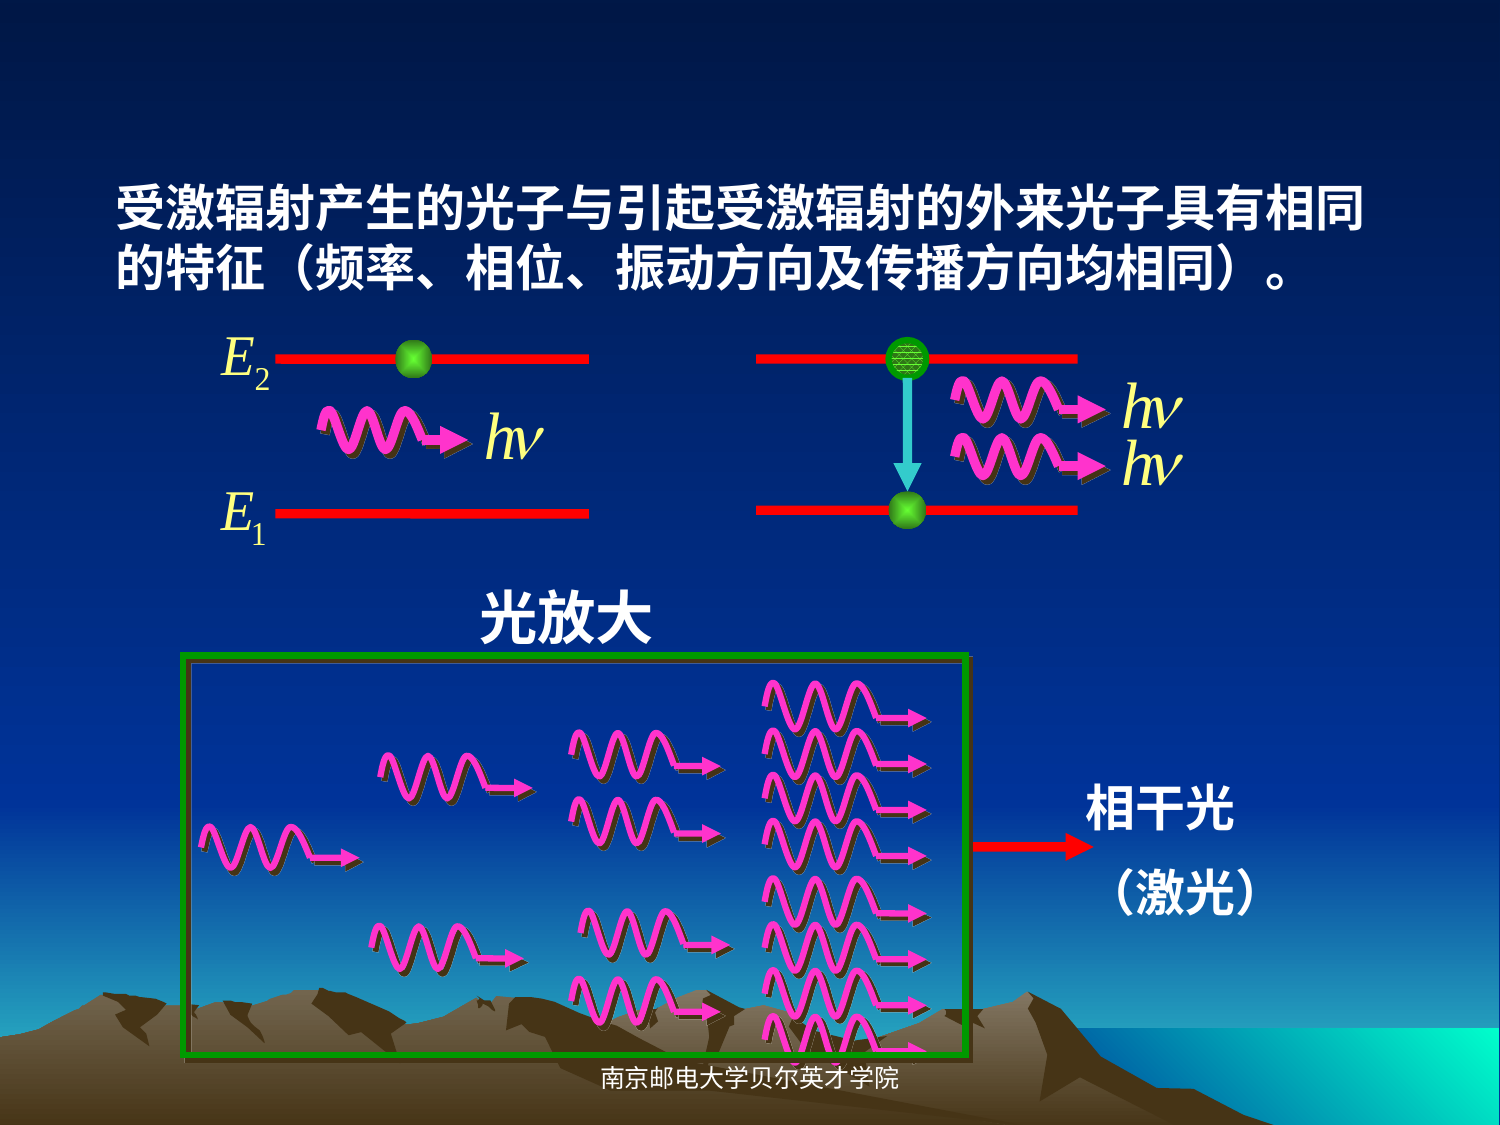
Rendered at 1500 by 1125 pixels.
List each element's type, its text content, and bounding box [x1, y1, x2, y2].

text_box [210, 317, 590, 560]
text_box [755, 339, 1078, 530]
slide_number [1074, 1024, 1426, 1101]
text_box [954, 424, 1200, 502]
text_box 总结：激光产生的条件 [1074, 1024, 1337, 1065]
footer 南京邮电大学贝尔英才学院 [512, 1065, 988, 1101]
slide_number [74, 1024, 426, 1101]
slide_number [178, 1024, 426, 1065]
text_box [954, 368, 1200, 424]
footer 南京邮电大学贝尔英才学院 [948, 373, 1078, 512]
text_box 受激辐射产生的光子与引起受激辐射的外来光子具有相同的特征（频率、相位、振动方向及传播方向均相同）。 [100, 168, 1398, 304]
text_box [182, 573, 1334, 1056]
